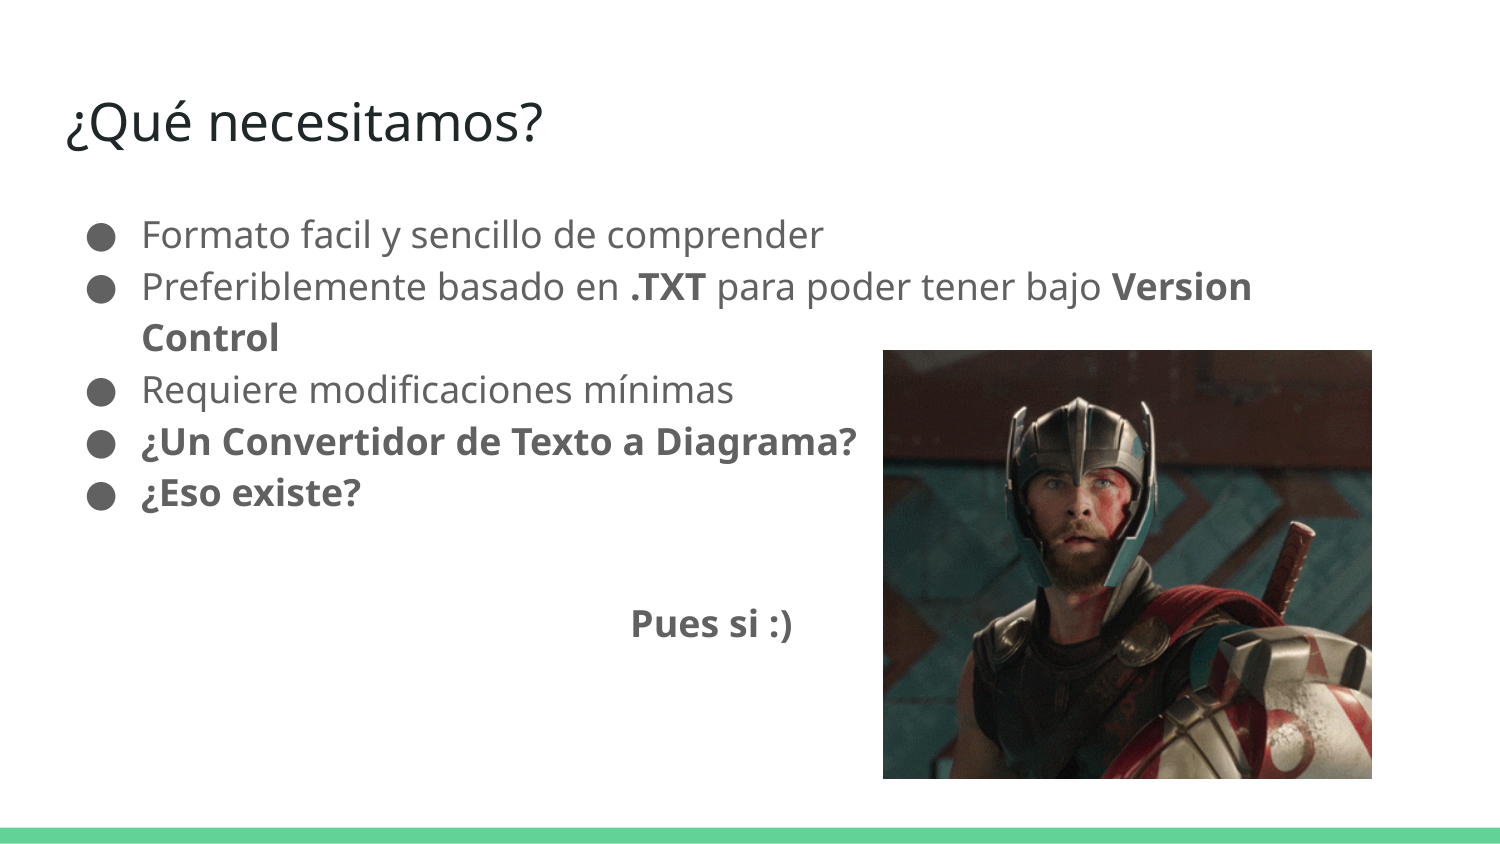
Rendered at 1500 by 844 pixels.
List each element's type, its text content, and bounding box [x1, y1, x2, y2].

title ¿Qué necesitamos? [51, 72, 1449, 167]
list Formato facil y sencillo de comprender Preferiblemente basado en .TXT para poder tener bajo Version Control Requiere modificaciones mínimas ¿Un Convertidor de Texto a Diagrama? ¿Eso existe? [51, 189, 1372, 750]
picture [882, 350, 1373, 779]
text_box Pues si :) [572, 578, 851, 660]
